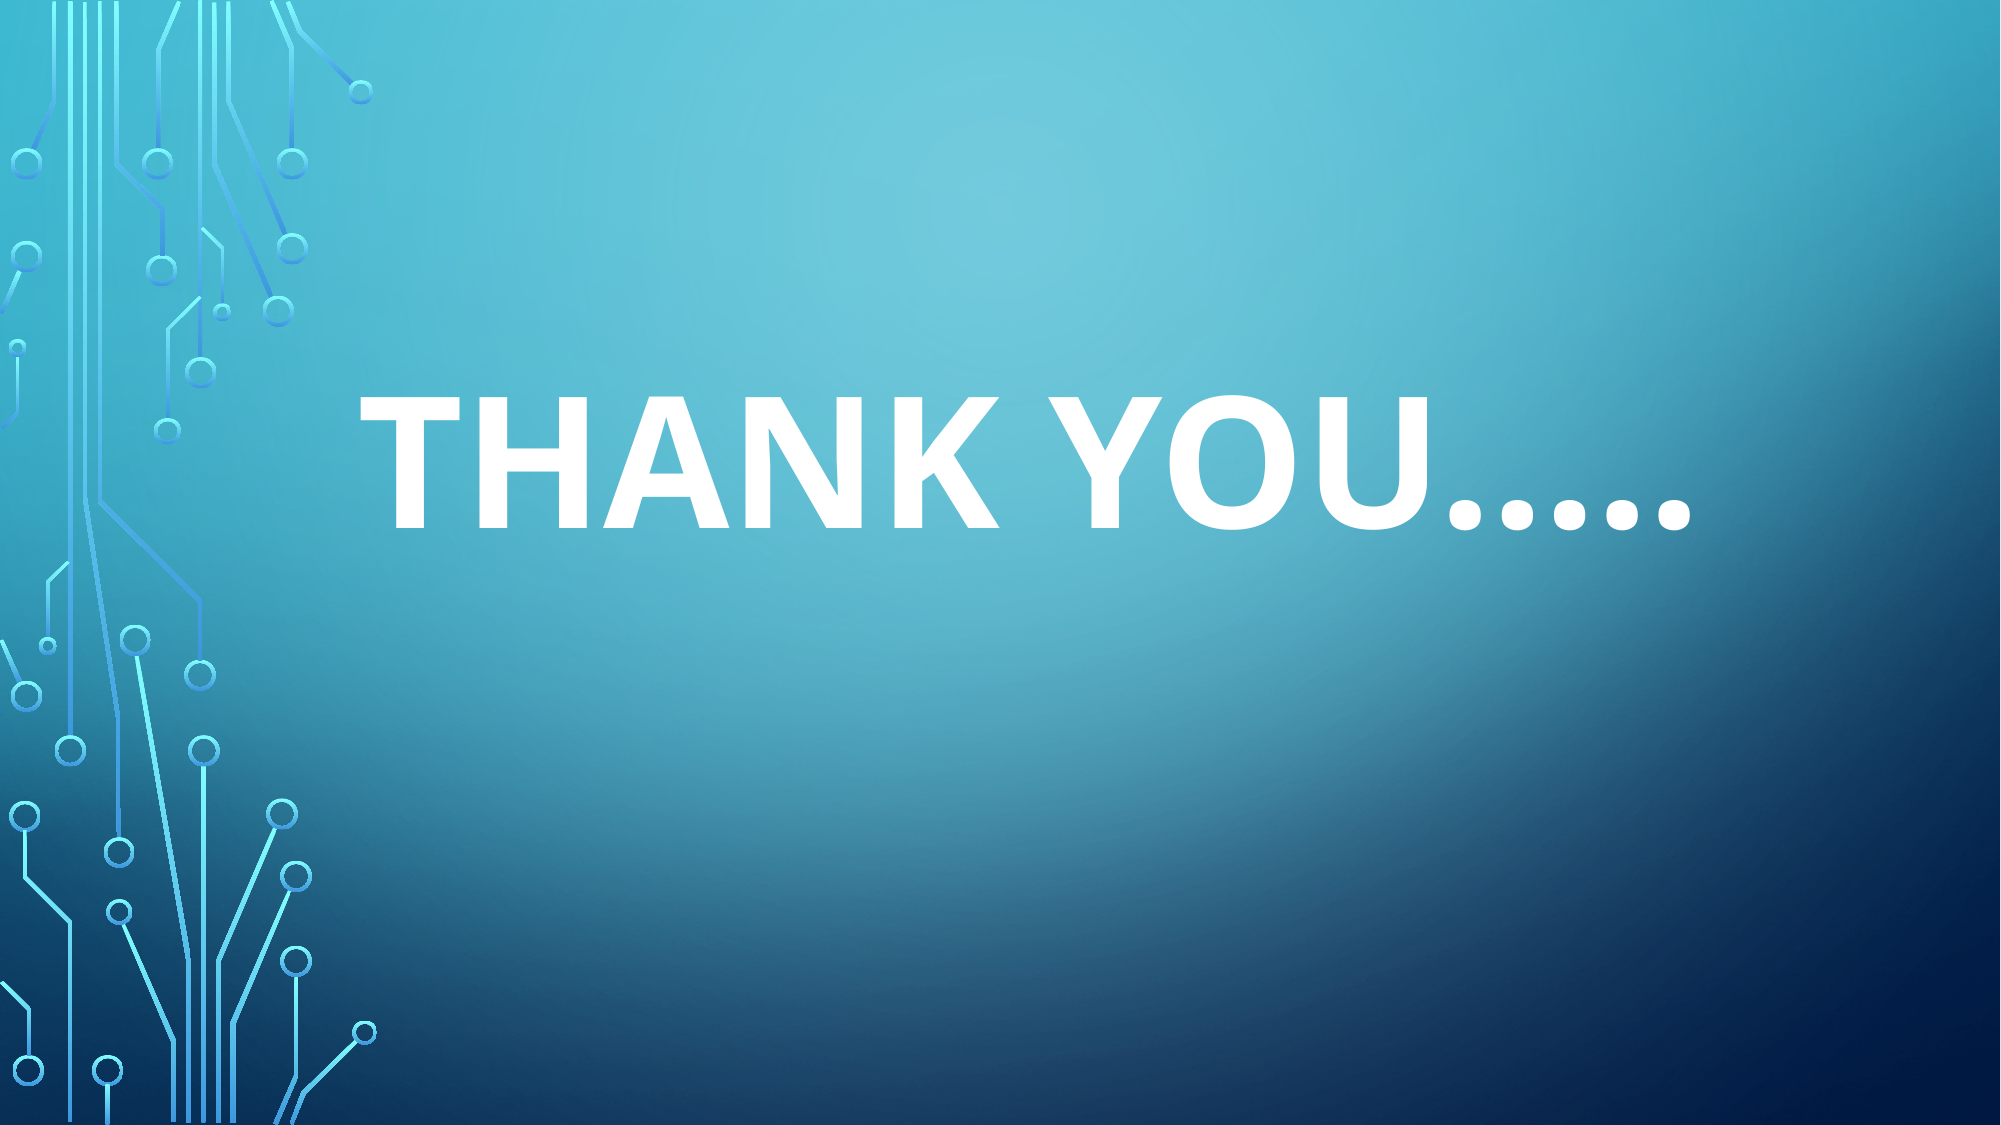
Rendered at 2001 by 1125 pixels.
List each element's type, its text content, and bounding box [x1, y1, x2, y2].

title Thank you….. [307, 184, 1750, 576]
